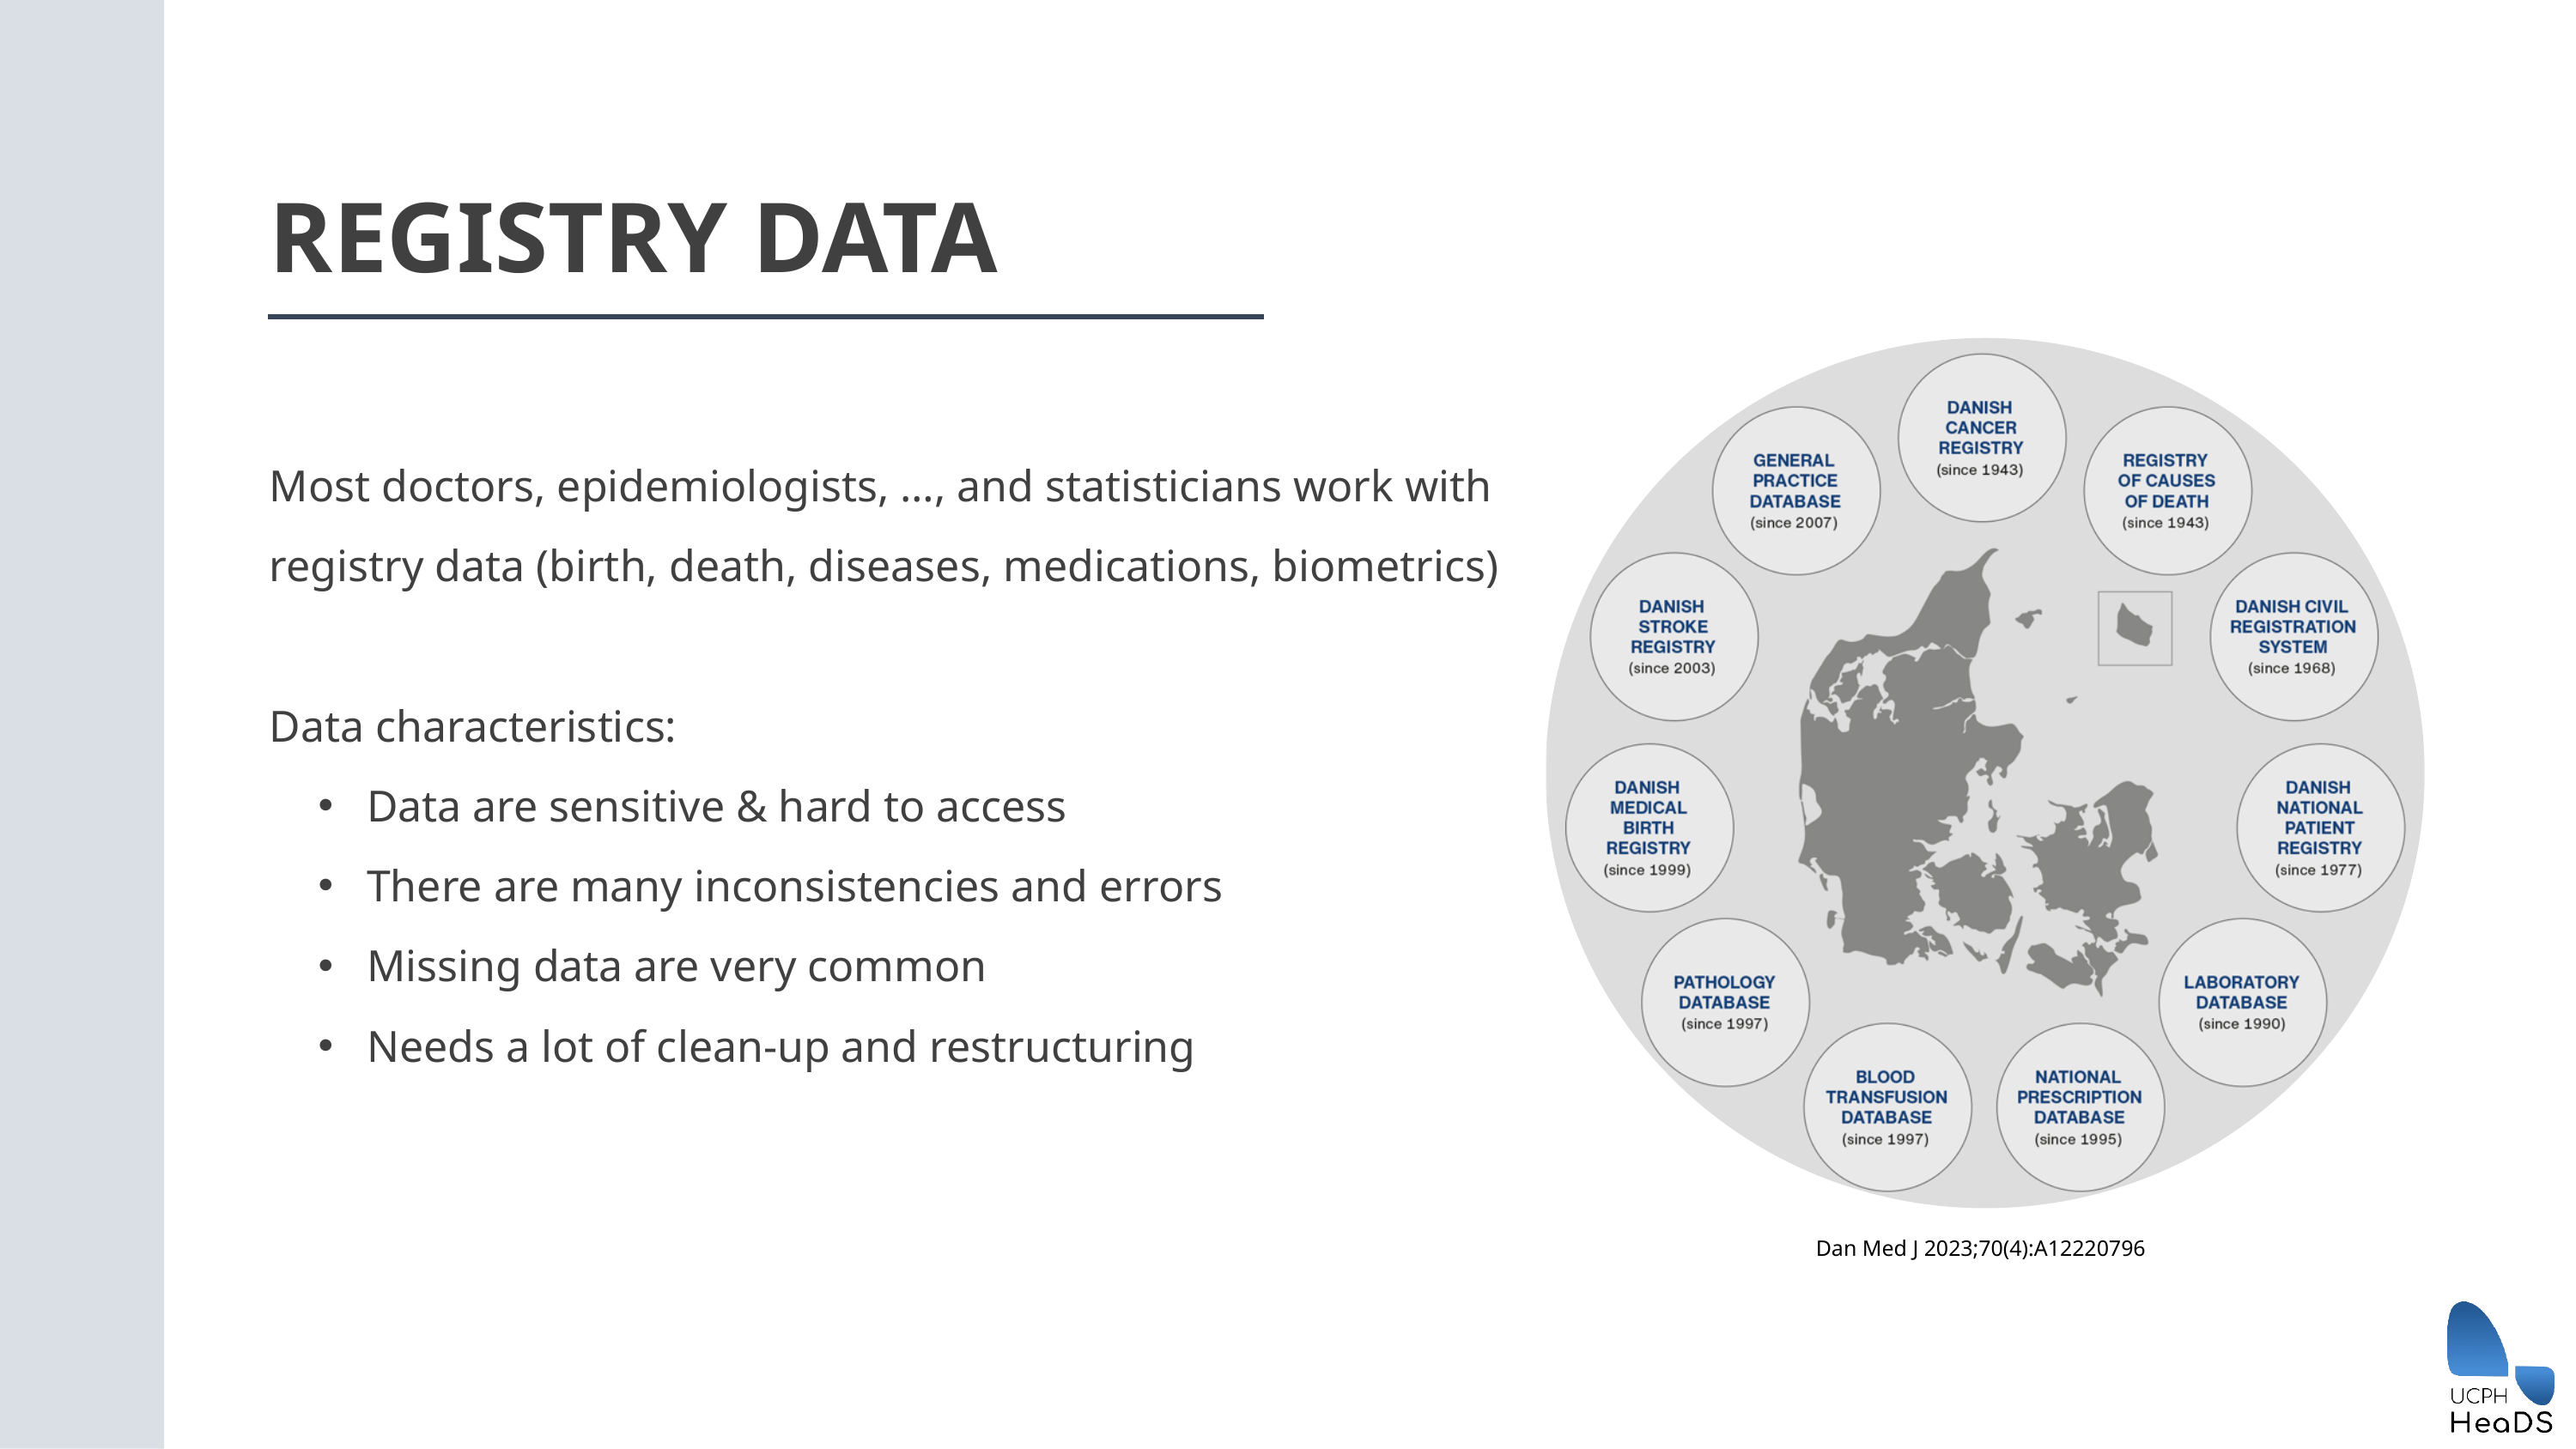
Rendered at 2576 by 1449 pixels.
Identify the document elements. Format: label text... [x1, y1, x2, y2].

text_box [0, 0, 165, 1449]
picture [1545, 337, 2425, 1209]
text_box Dan Med J 2023;70(4):A12220796 [1802, 1228, 2179, 1267]
text_box REGISTRY DATA [269, 152, 1213, 292]
picture [2446, 1301, 2555, 1433]
text_box Most doctors, epidemiologists, …, and statisticians work with registry data (birth, death, diseases, medications, biometrics) Data characteristics: Data are sensitive & hard to access There are many inconsistencies and errors Missing data are very common Needs a lot of clean-up and restructuring [269, 429, 1515, 1151]
